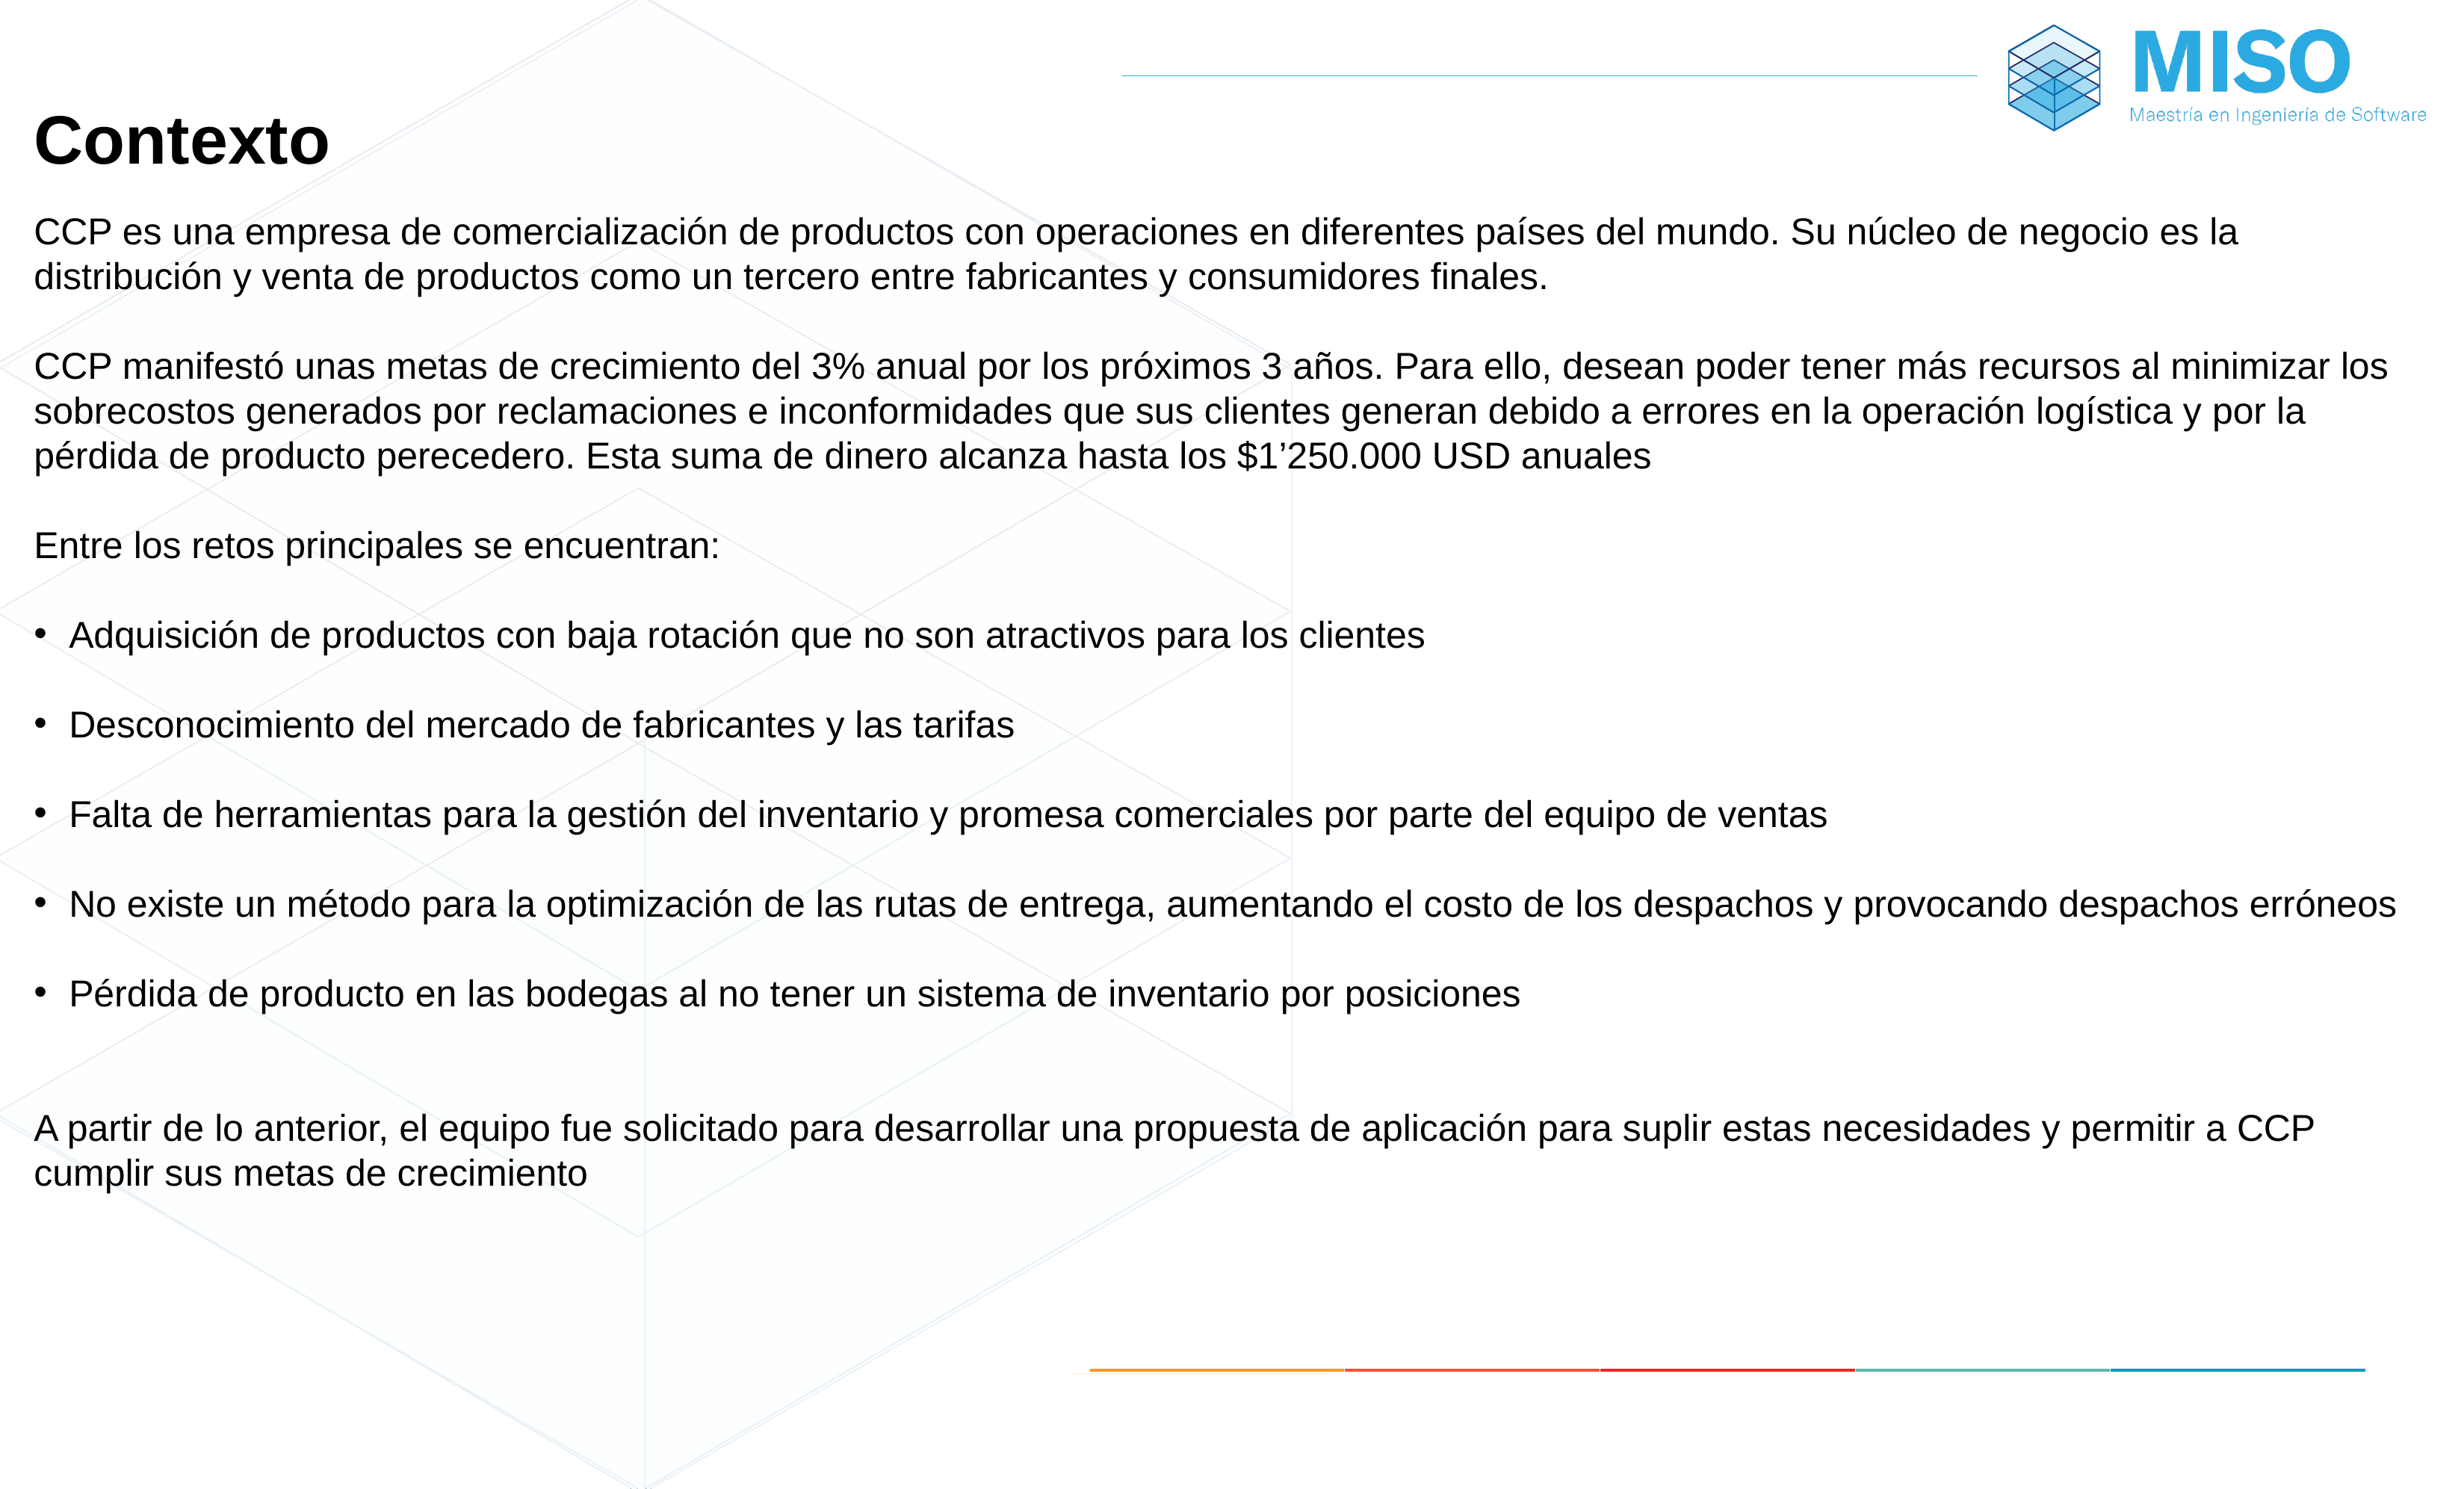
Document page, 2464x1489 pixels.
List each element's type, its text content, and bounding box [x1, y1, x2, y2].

text_box CCP es una empresa de comercialización de productos con operaciones en diferentes países del mundo. Su núcleo de negocio es la distribución y venta de productos como un tercero entre fabricantes y consumidores finales. CCP manifestó unas metas de crecimiento del 3% anual por los próximos 3 años. Para ello, desean poder tener más recursos al minimizar los sobrecostos generados por reclamaciones e inconformidades que sus clientes generan debido a errores en la operación logística y por la pérdida de producto perecedero. Esta suma de dinero alcanza hasta los $1’250.000 USD anuales Entre los retos principales se encuentran: Adquisición de productos con baja rotación que no son atractivos para los clientes Desconocimiento del mercado de fabricantes y las tarifas Falta de herramientas para la gestión del inventario y promesa comerciales por parte del equipo de ventas No existe un método para la optimización de las rutas de entrega, aumentando el costo de los despachos y provocando despachos erróneos Pérdida de producto en las bodegas al no tener un sistema de inventario por posiciones A partir de lo anterior, el equipo fue solicitado para desarrollar una propuesta de aplicación para suplir estas necesidades y permitir a CCP cumplir sus metas de crecimiento [22, 202, 2442, 1289]
title Contexto [22, 82, 1894, 202]
picture [2131, 29, 2426, 125]
